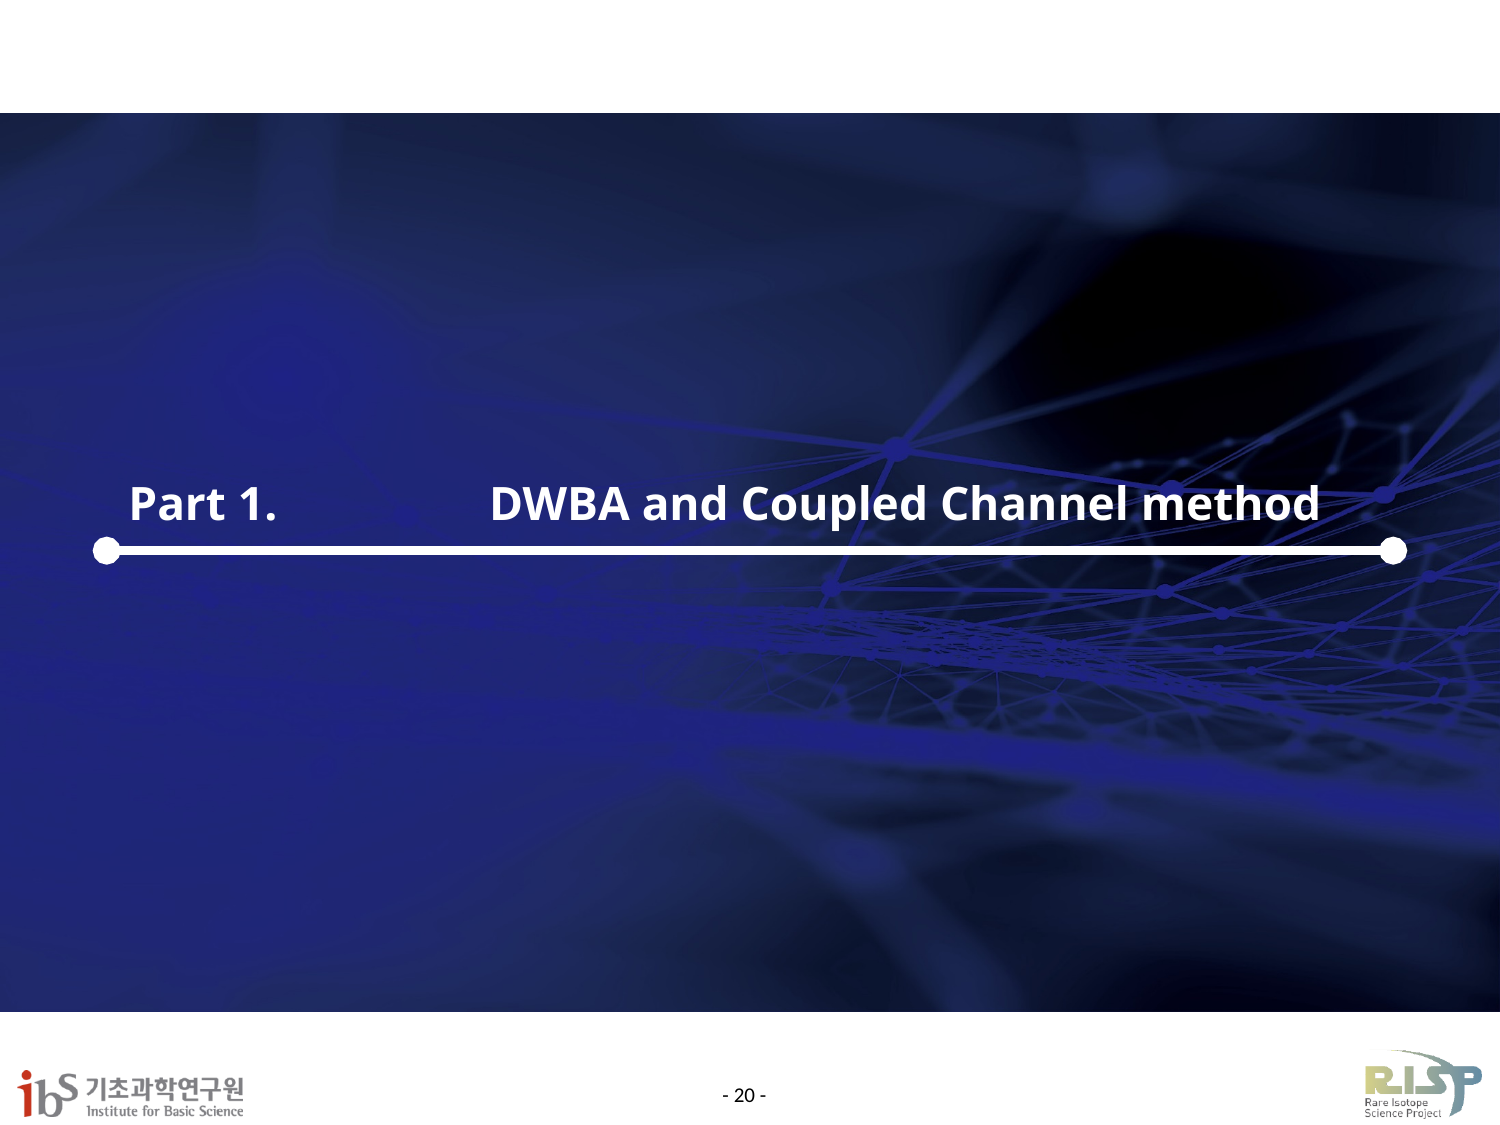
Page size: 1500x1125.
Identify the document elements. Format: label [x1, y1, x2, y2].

picture [1364, 1049, 1482, 1119]
picture [0, 113, 1500, 1012]
picture [17, 1070, 243, 1117]
